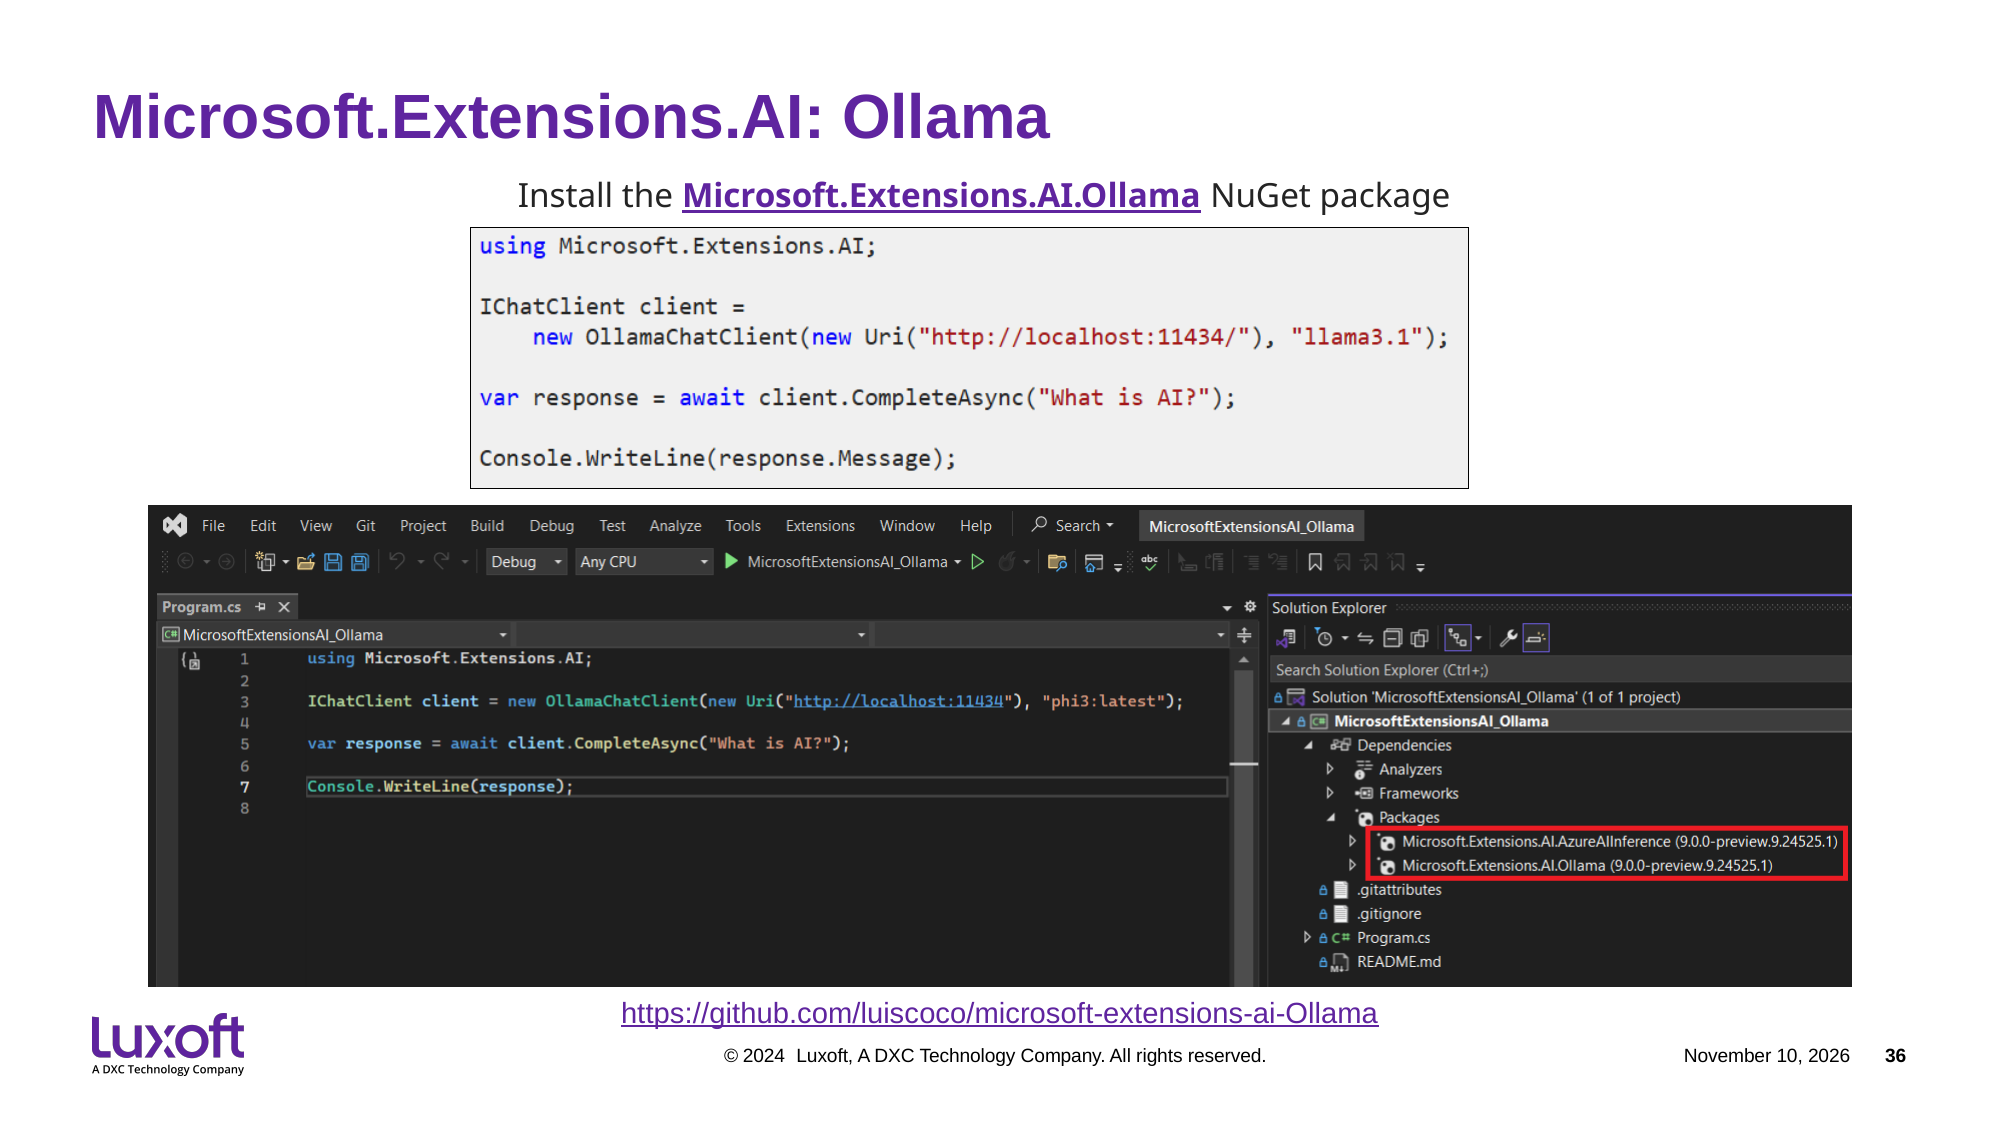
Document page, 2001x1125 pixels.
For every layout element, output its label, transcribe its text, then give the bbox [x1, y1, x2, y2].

text_box Install the Microsoft.Extensions.AI.Ollama NuGet package [503, 166, 1538, 227]
text_box https://github.com/luiscoco/microsoft-extensions-ai-Ollama [606, 987, 1504, 1037]
title Microsoft.Extensions.AI: Ollama [93, 87, 1083, 198]
picture [92, 1013, 244, 1076]
picture [148, 505, 1852, 987]
picture [470, 227, 1469, 489]
